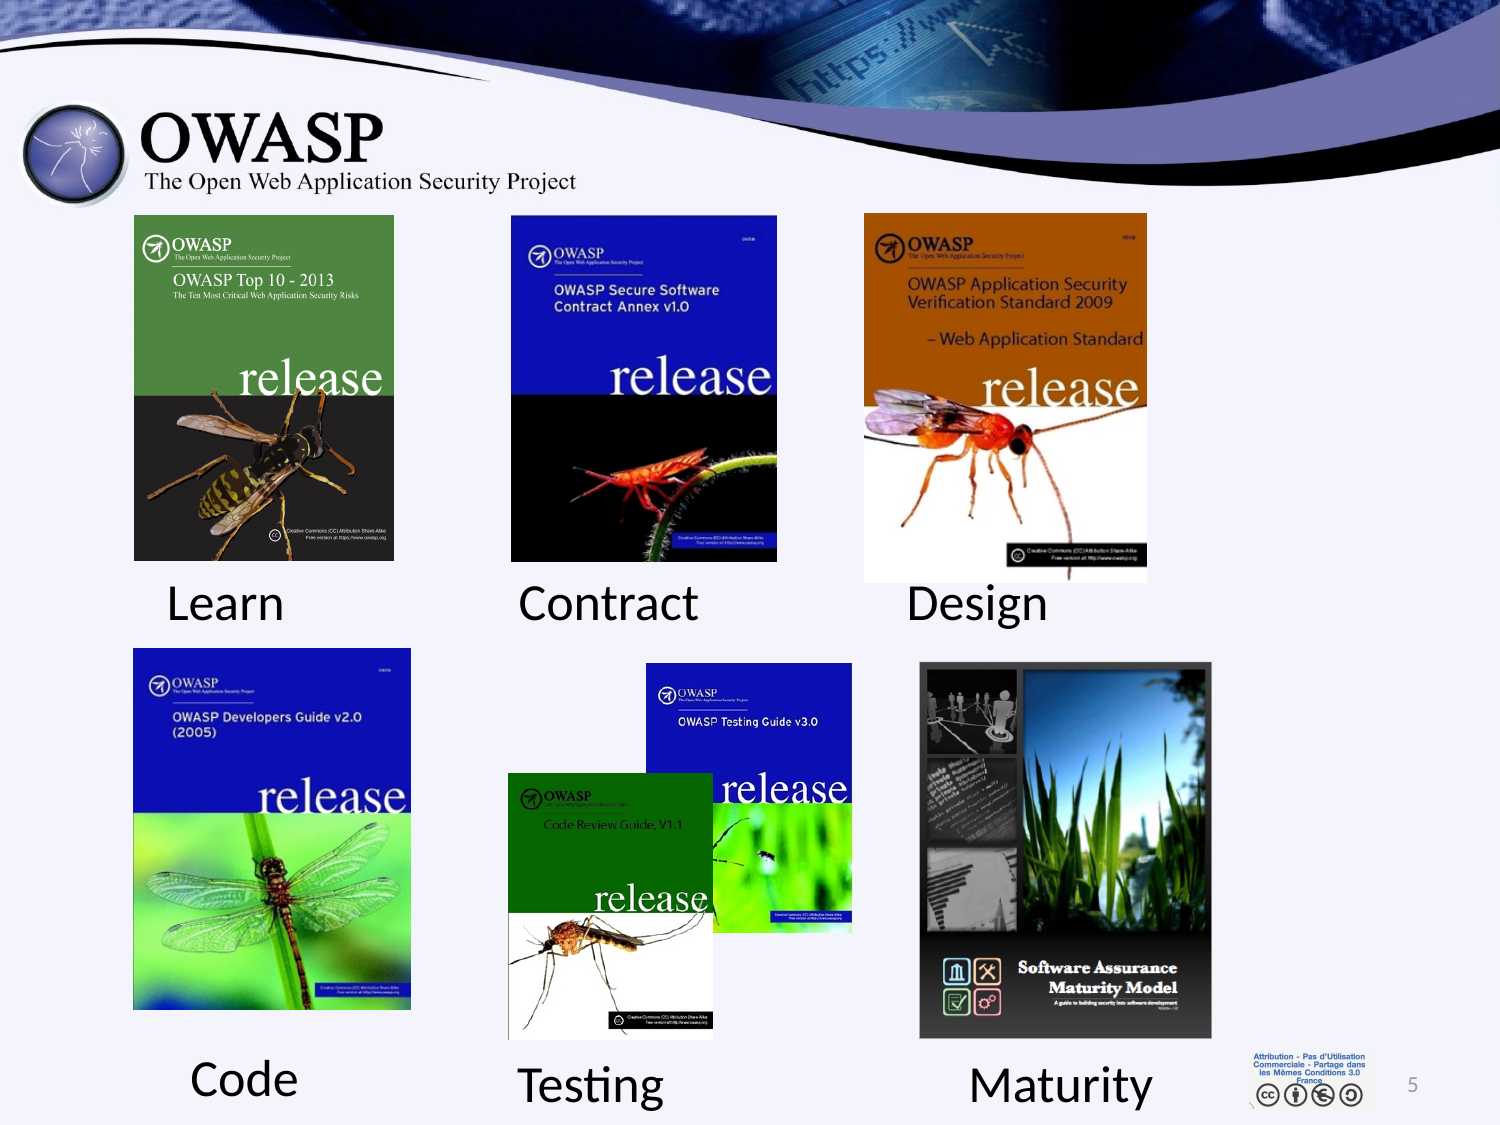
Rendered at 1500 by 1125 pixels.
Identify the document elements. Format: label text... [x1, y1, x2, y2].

picture [0, 0, 1500, 1125]
slide_number 5 [1399, 1062, 1426, 1104]
text_box Contract [478, 568, 863, 642]
text_box Code [150, 1044, 499, 1118]
text_box Maturity [928, 1050, 1276, 1124]
text_box Design [867, 568, 1215, 642]
text_box Testing [477, 1050, 887, 1124]
text_box Learn [127, 568, 475, 642]
